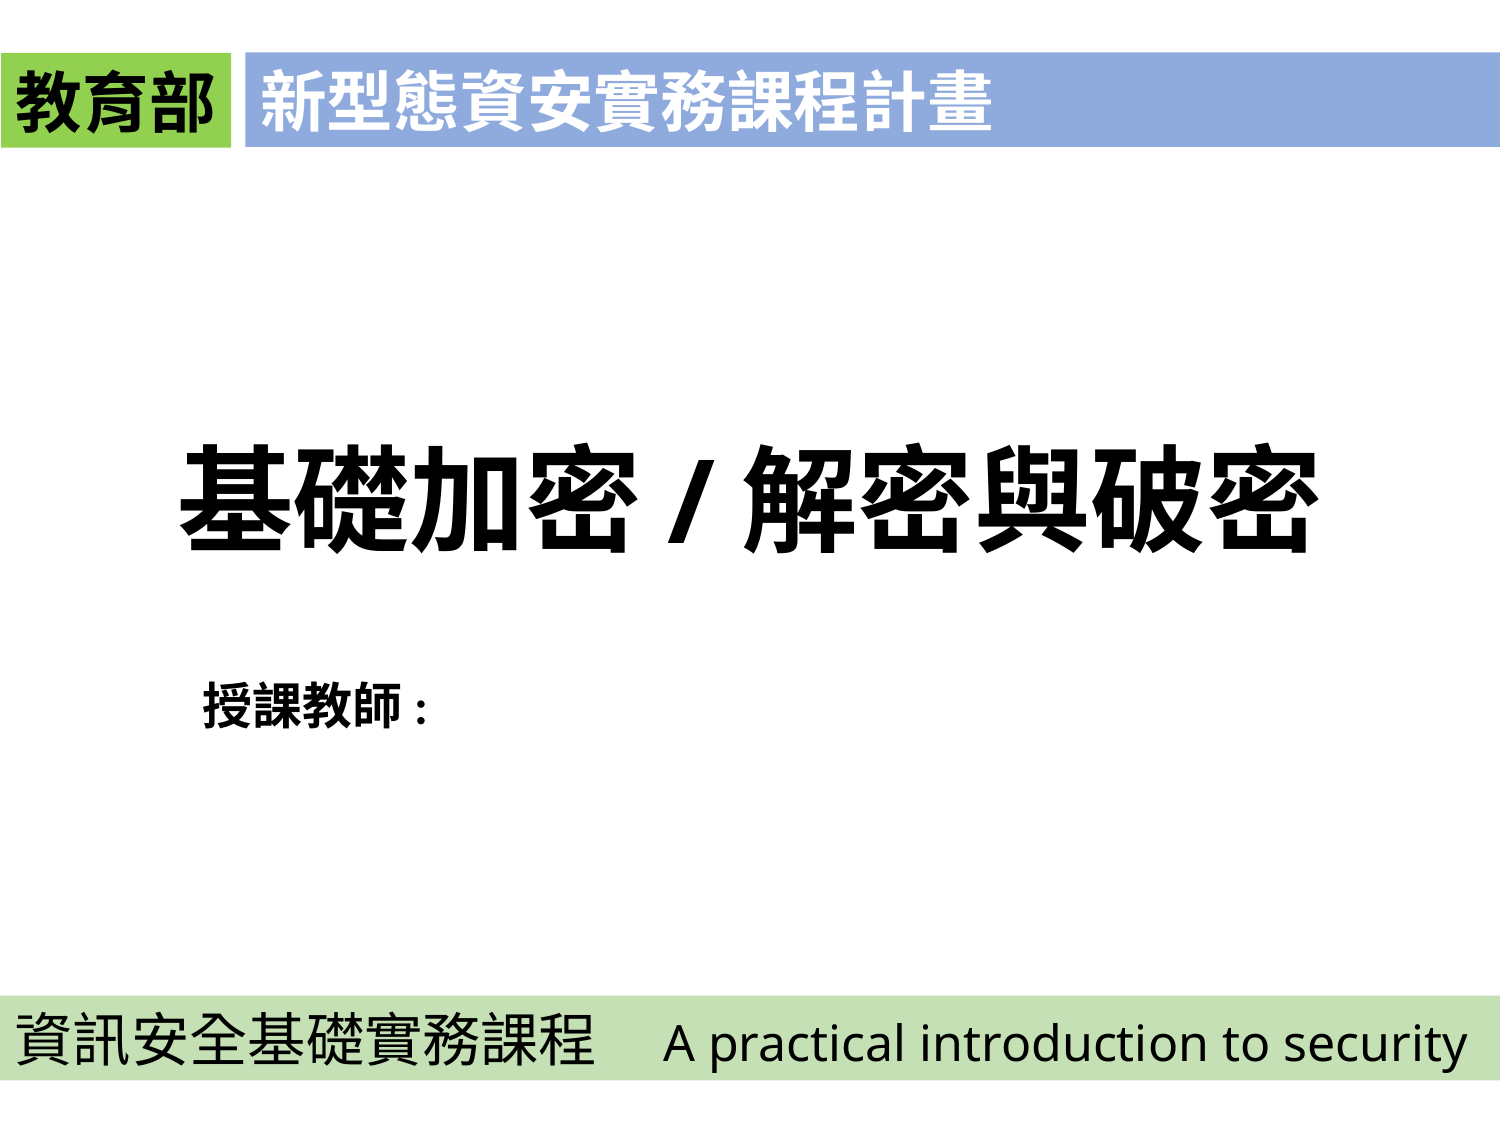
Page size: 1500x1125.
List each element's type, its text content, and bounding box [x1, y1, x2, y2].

text_box 資訊安全基礎實務課程 A practical introduction to security [0, 995, 1500, 1081]
subtitle 授課教師: [187, 673, 1313, 863]
text_box 新型態資安實務課程計畫 [245, 52, 1500, 147]
title 基礎加密/解密與破密 [112, 434, 1388, 576]
text_box 教育部 [1, 52, 232, 148]
